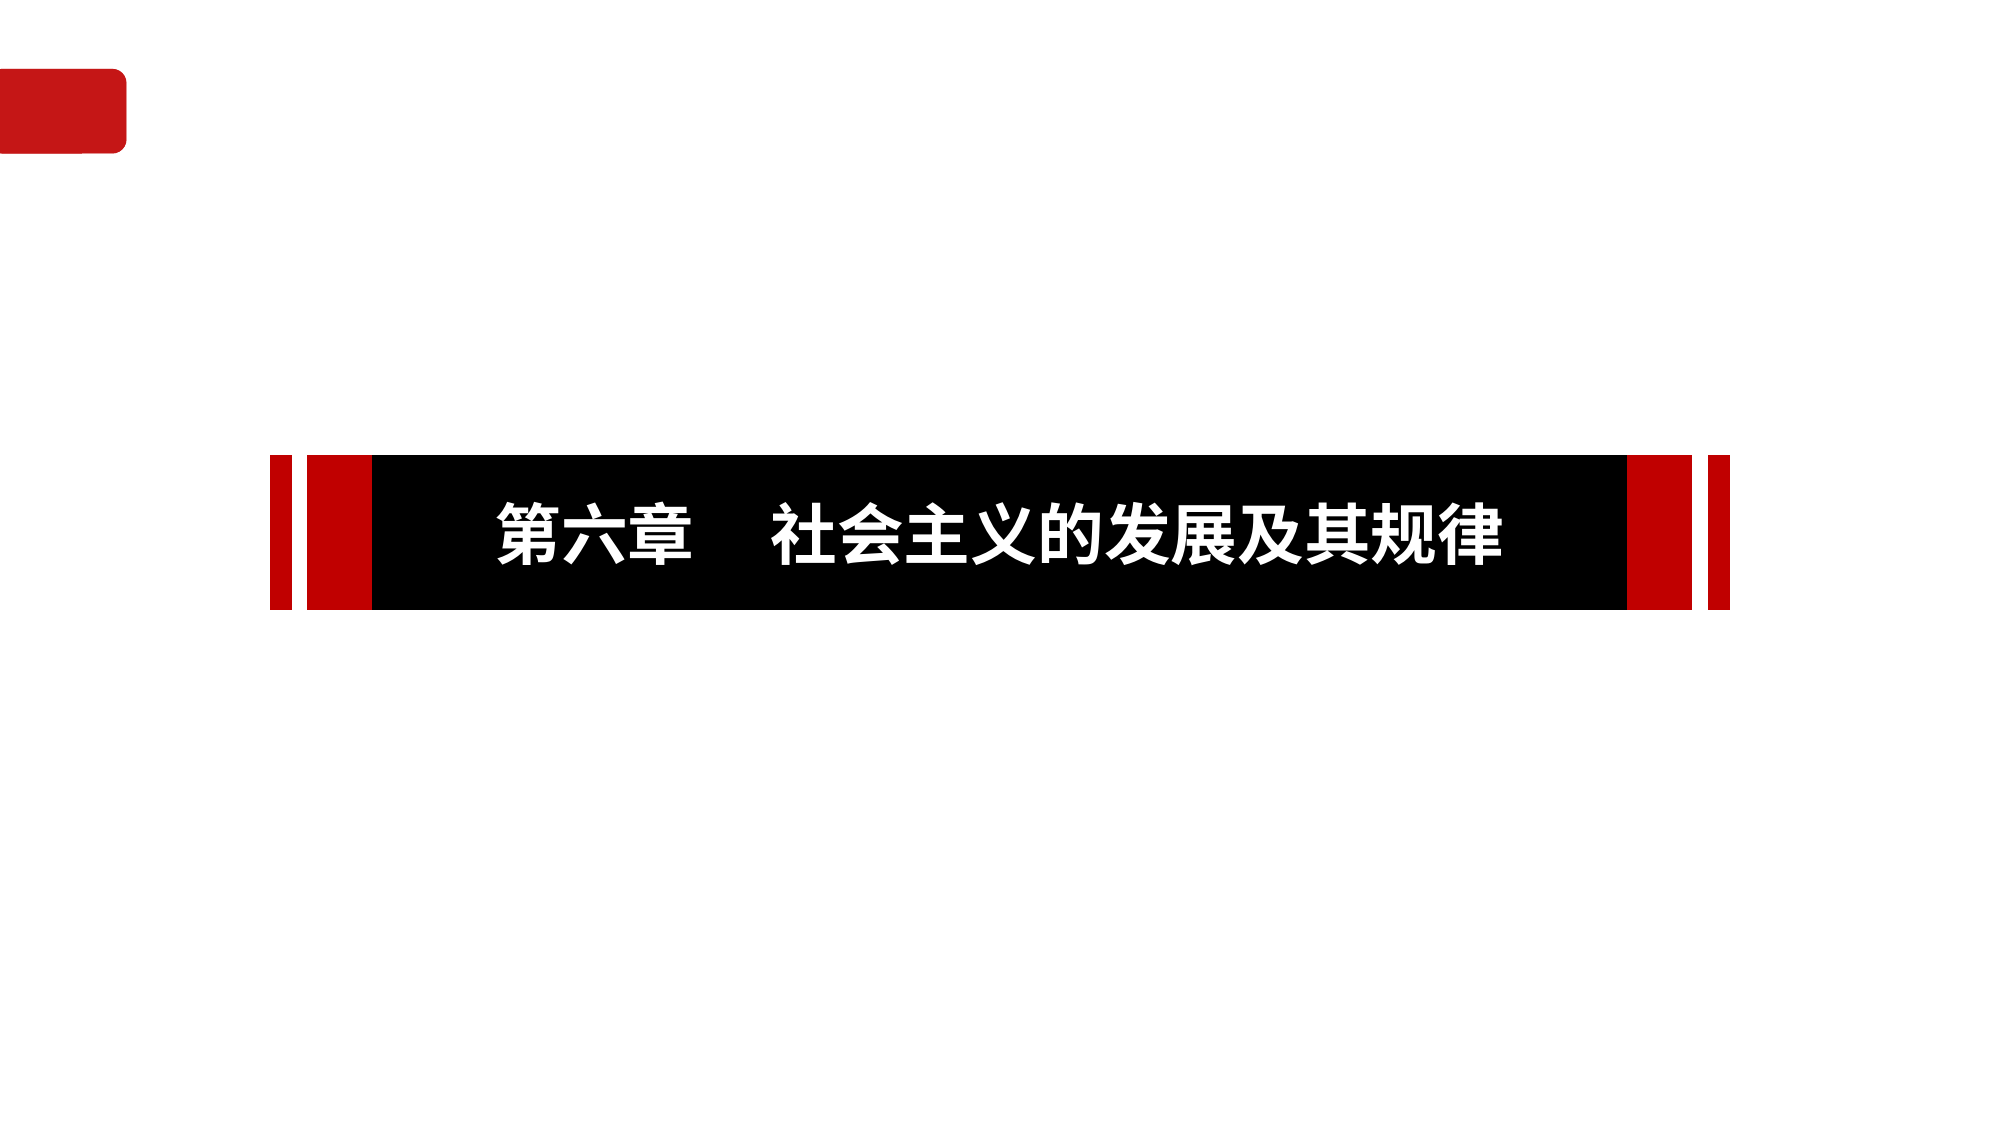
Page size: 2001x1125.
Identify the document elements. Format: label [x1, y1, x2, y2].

text_box [271, 456, 1729, 610]
